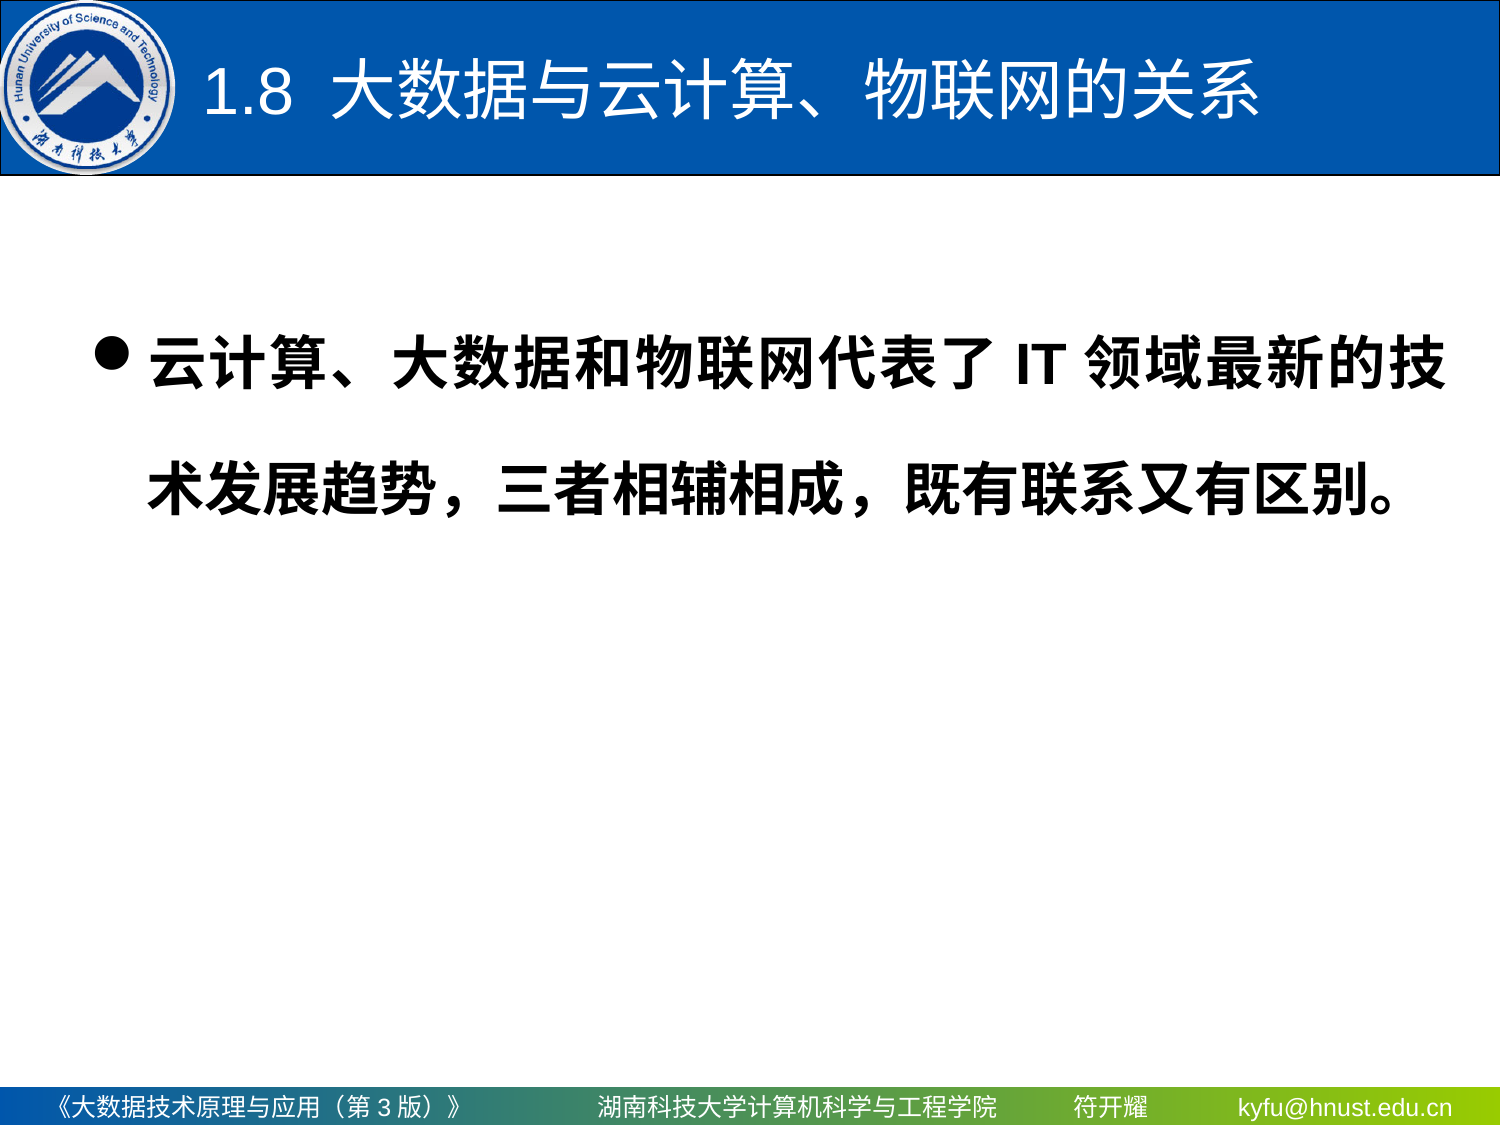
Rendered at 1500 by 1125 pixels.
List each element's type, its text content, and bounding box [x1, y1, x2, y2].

picture [0, 0, 176, 175]
title 1.8 大数据与云计算、物联网的关系 [187, 12, 1500, 163]
list 云计算、大数据和物联网代表了IT领域最新的技术发展趋势，三者相辅相成，既有联系又有区别。 [74, 262, 1462, 1006]
